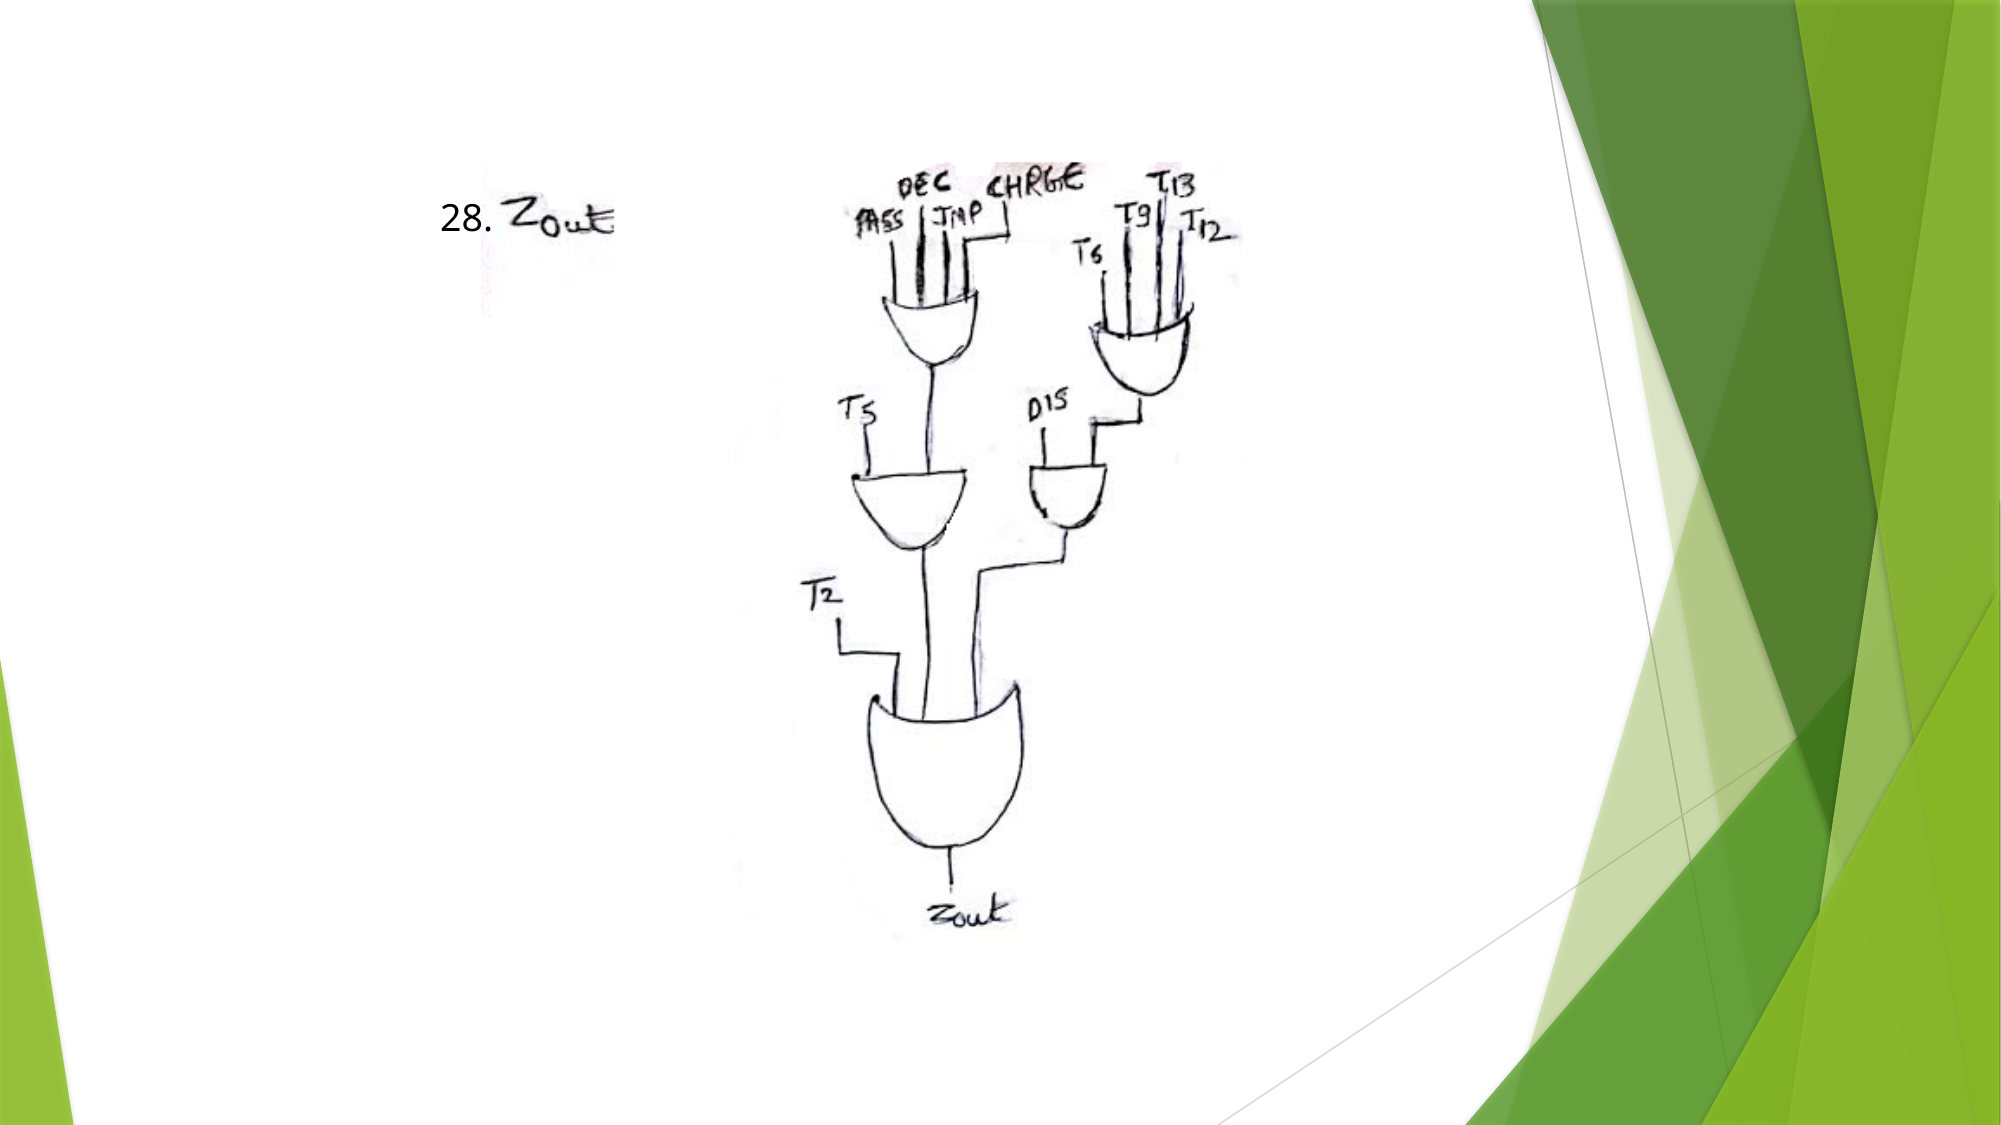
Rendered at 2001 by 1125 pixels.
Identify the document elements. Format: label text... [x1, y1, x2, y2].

text_box 28. [425, 186, 476, 246]
picture [481, 139, 1248, 951]
